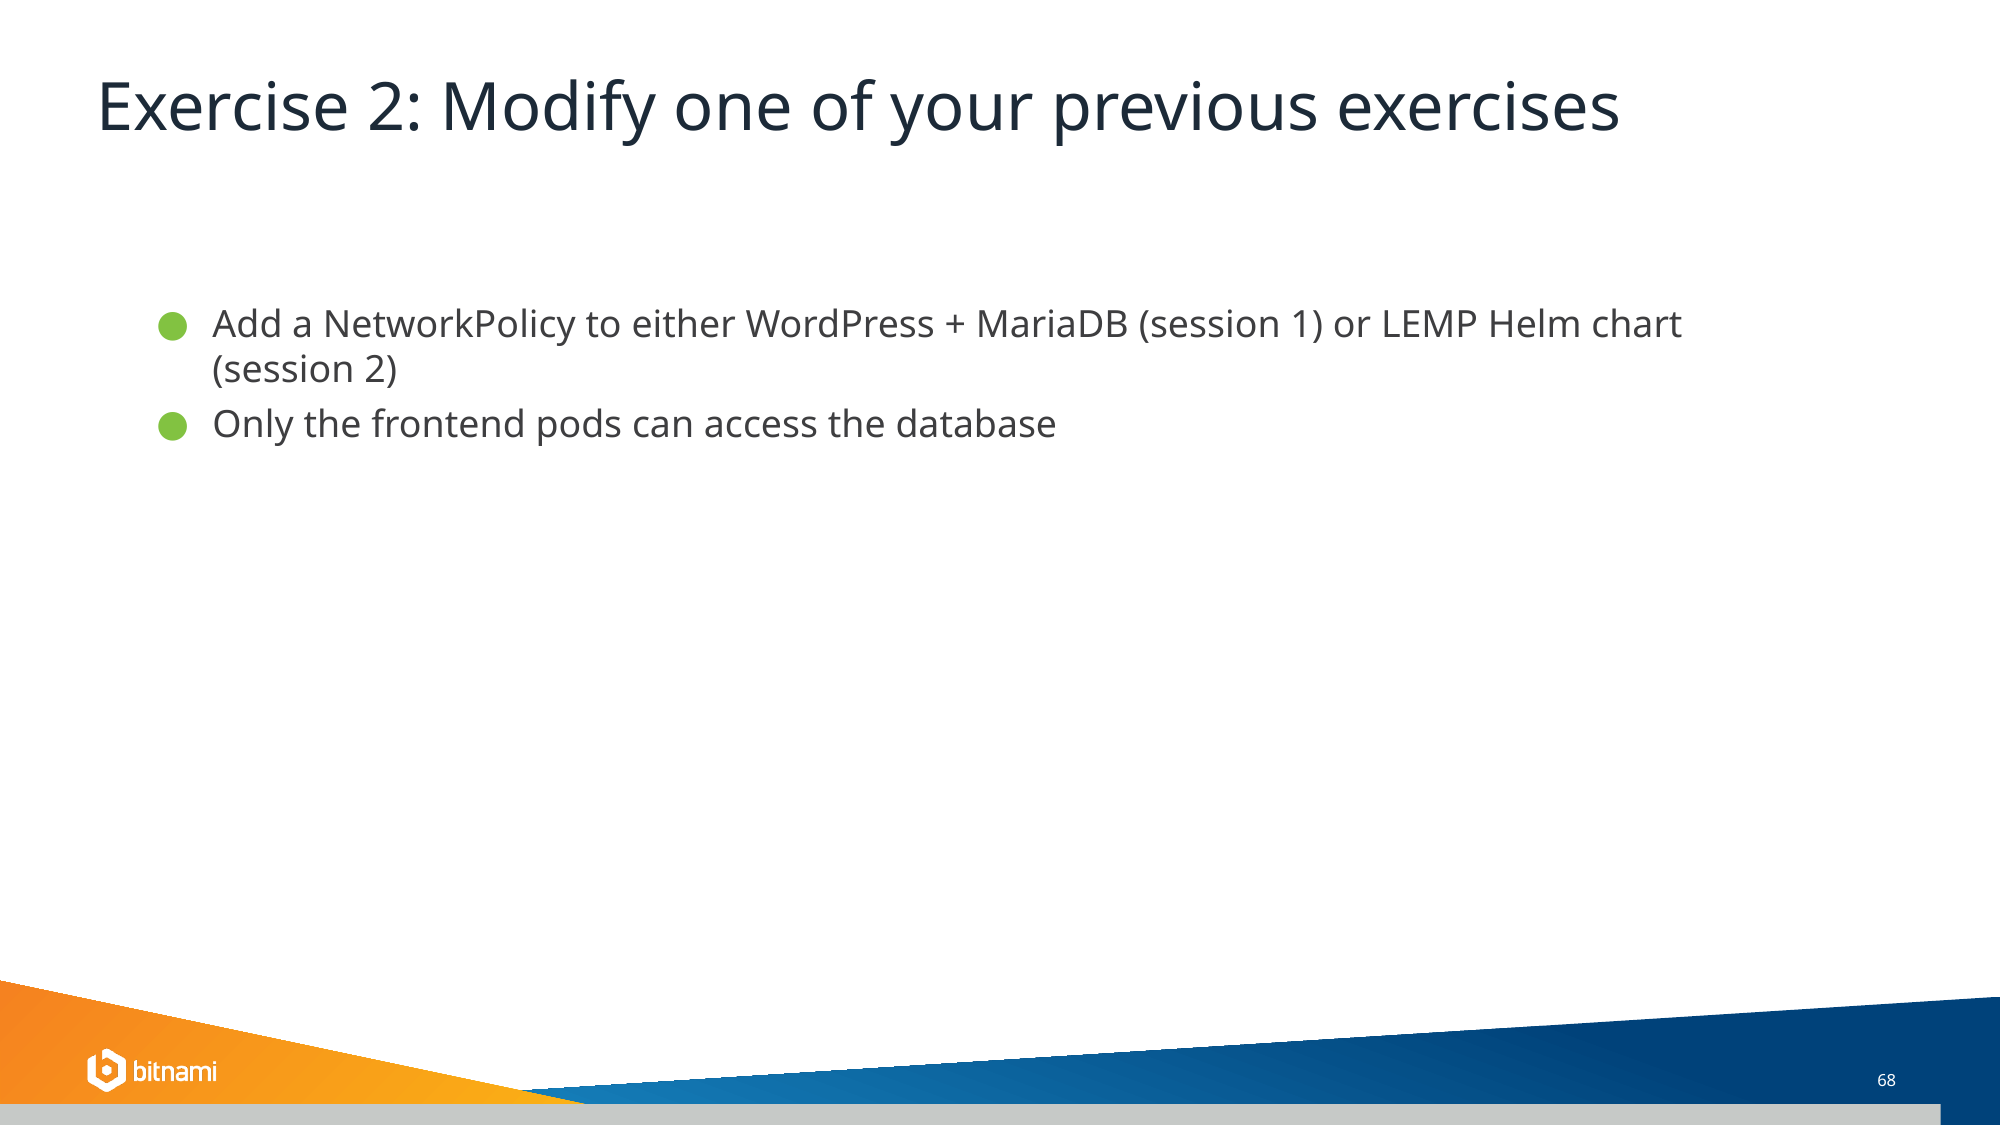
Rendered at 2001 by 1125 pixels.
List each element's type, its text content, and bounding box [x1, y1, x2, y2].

slide_number ‹#› [1857, 1051, 1912, 1104]
text_box [0, 1104, 1941, 1125]
text_box Add a NetworkPolicy to either WordPress + MariaDB (session 1) or LEMP Helm chart (session 2) [122, 284, 1848, 386]
title Exercise 2: Modify one of your previous exercises [81, 52, 1673, 153]
picture [81, 1044, 222, 1096]
text_box Only the frontend pods can access the database [122, 384, 1406, 486]
